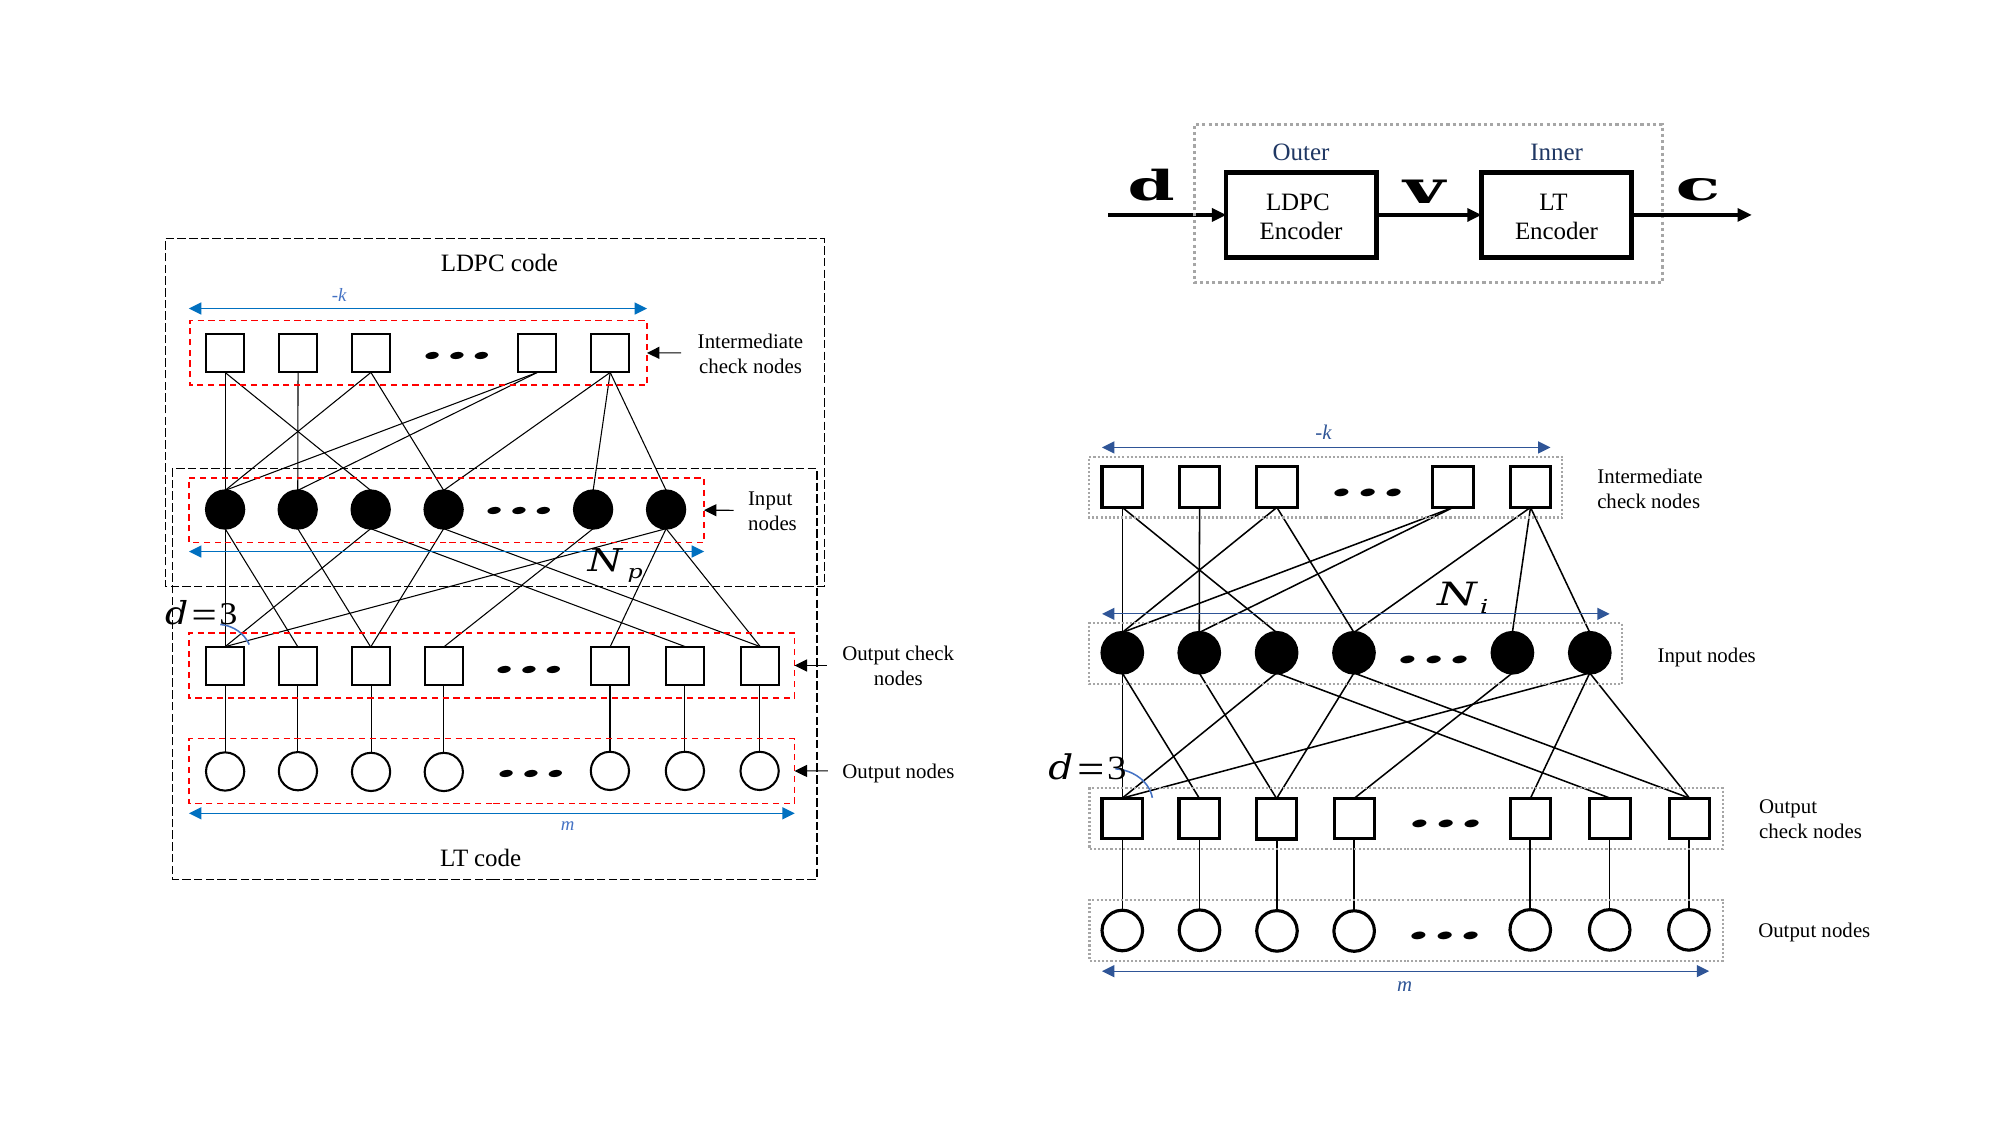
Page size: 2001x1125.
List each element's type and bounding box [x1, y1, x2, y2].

text_box [1024, 411, 1911, 1004]
text_box [115, 208, 1002, 917]
text_box [982, 124, 1868, 283]
